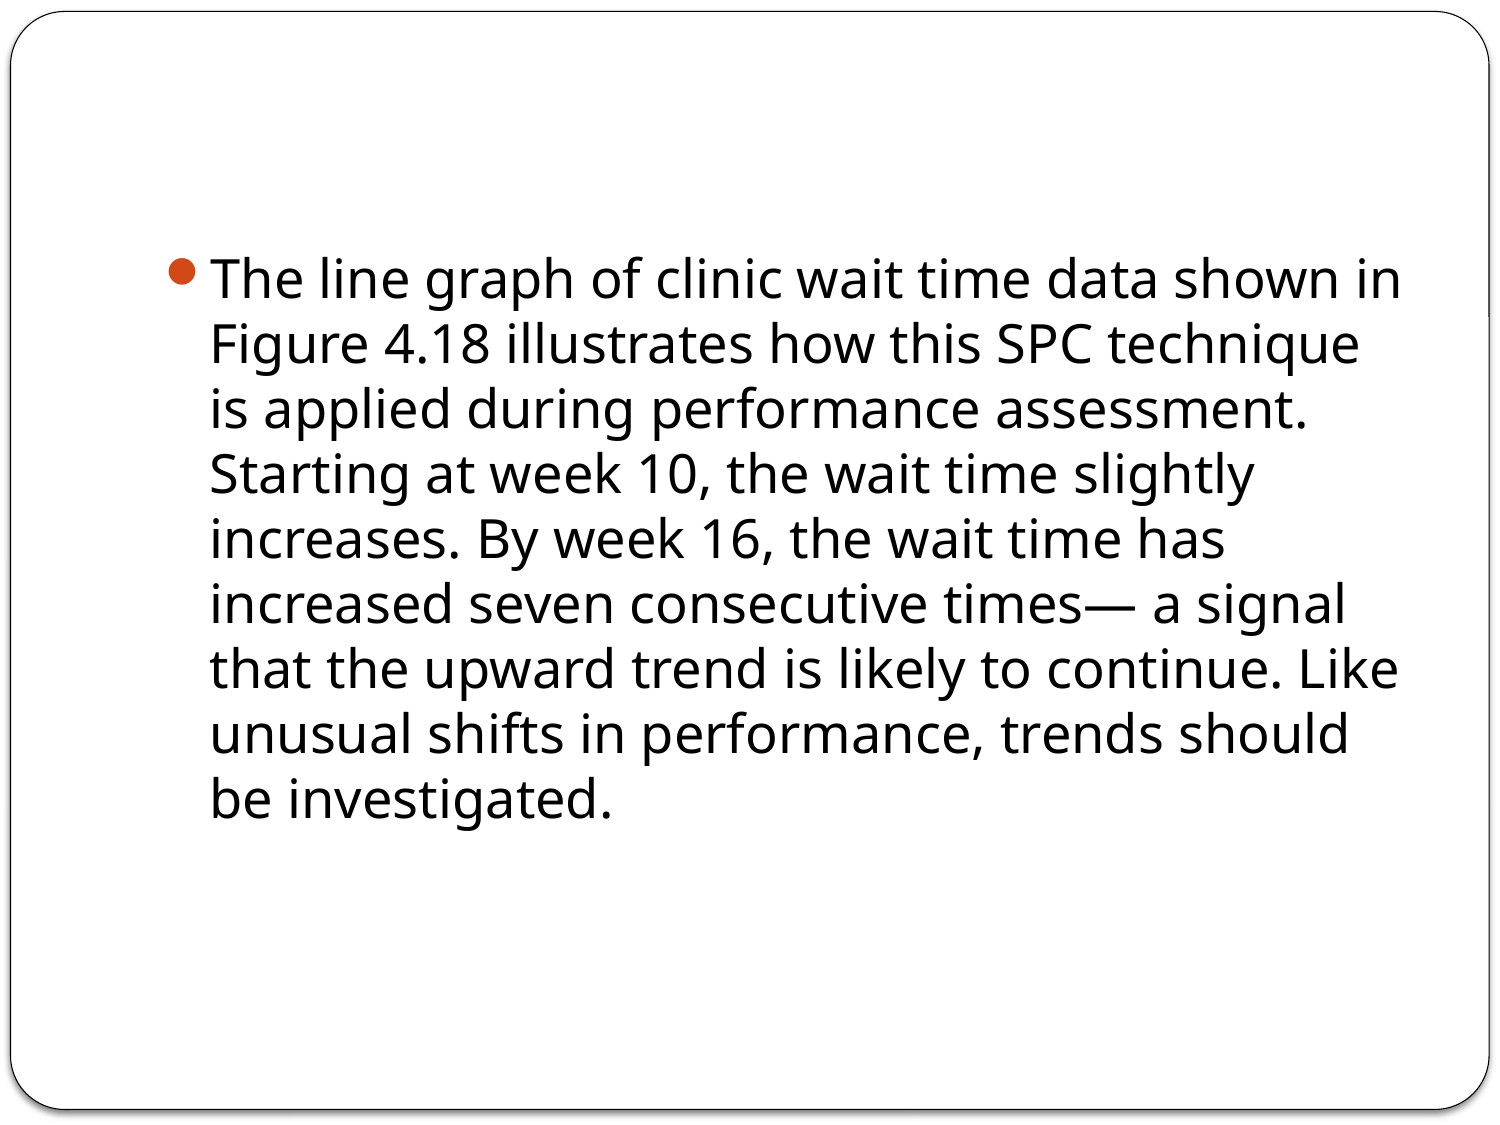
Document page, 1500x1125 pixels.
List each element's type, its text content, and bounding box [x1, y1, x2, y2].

list The line graph of clinic wait time data shown in Figure 4.18 illustrates how this SPC technique is applied during performance assessment. Starting at week 10, the wait time slightly increases. By week 16, the wait time has increased seven consecutive times— a signal that the upward trend is likely to continue. Like unusual shifts in performance, trends should be investigated. [150, 237, 1425, 988]
